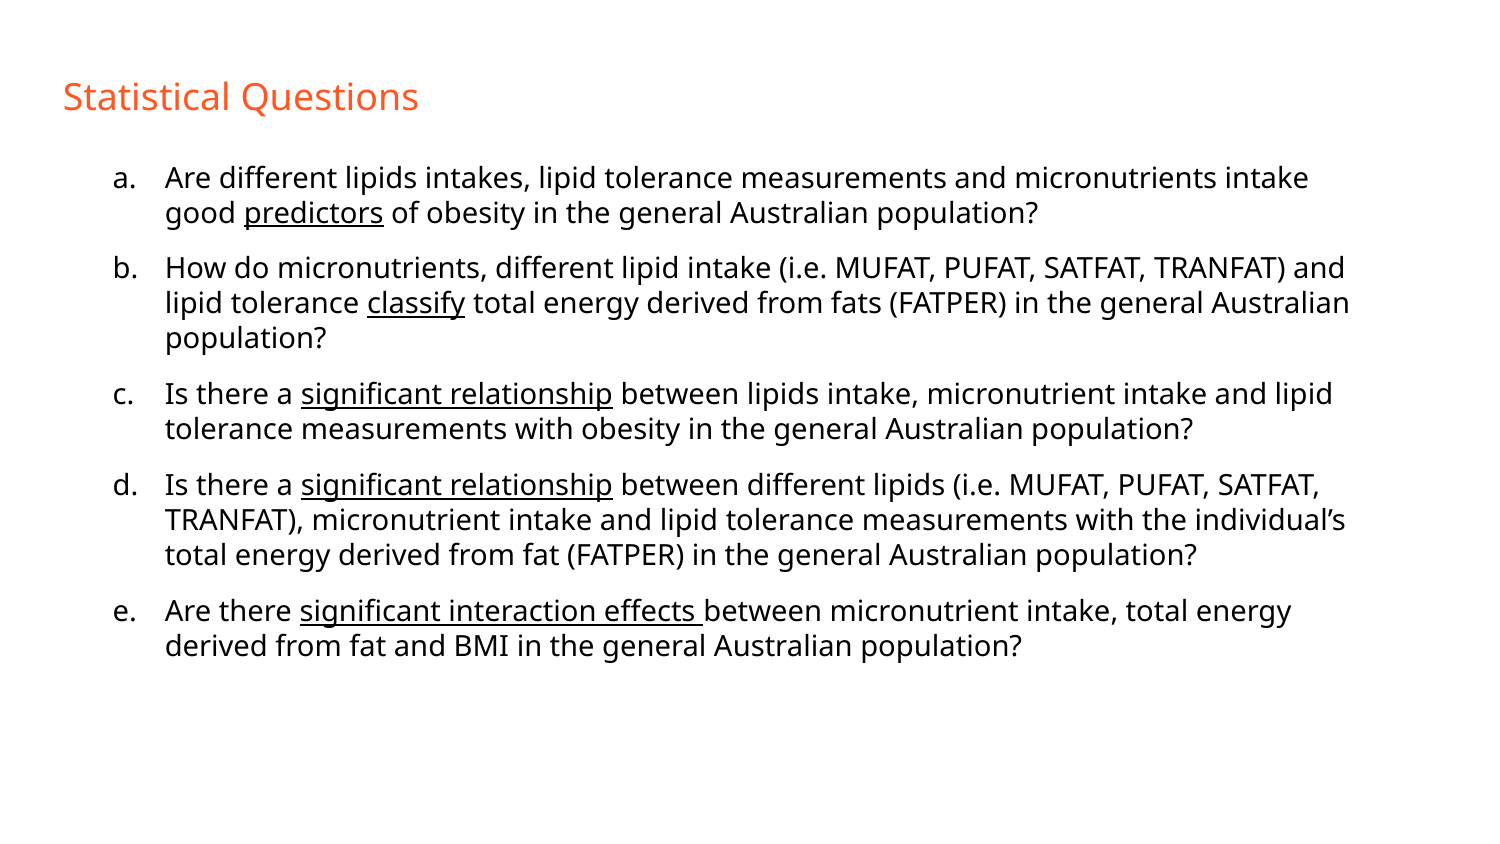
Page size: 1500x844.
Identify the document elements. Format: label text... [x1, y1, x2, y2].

text_box Are different lipids intakes, lipid tolerance measurements and micronutrients intake good predictors of obesity in the general Australian population? How do micronutrients, different lipid intake (i.e. MUFAT, PUFAT, SATFAT, TRANFAT) and lipid tolerance classify total energy derived from fats (FATPER) in the general Australian population? Is there a significant relationship between lipids intake, micronutrient intake and lipid tolerance measurements with obesity in the general Australian population? Is there a significant relationship between different lipids (i.e. MUFAT, PUFAT, SATFAT, TRANFAT), micronutrient intake and lipid tolerance measurements with the individual’s total energy derived from fat (FATPER) in the general Australian population? Are there significant interaction effects between micronutrient intake, total energy derived from fat and BMI in the general Australian population? [74, 144, 1392, 804]
list Statistical Questions [47, 45, 1032, 144]
